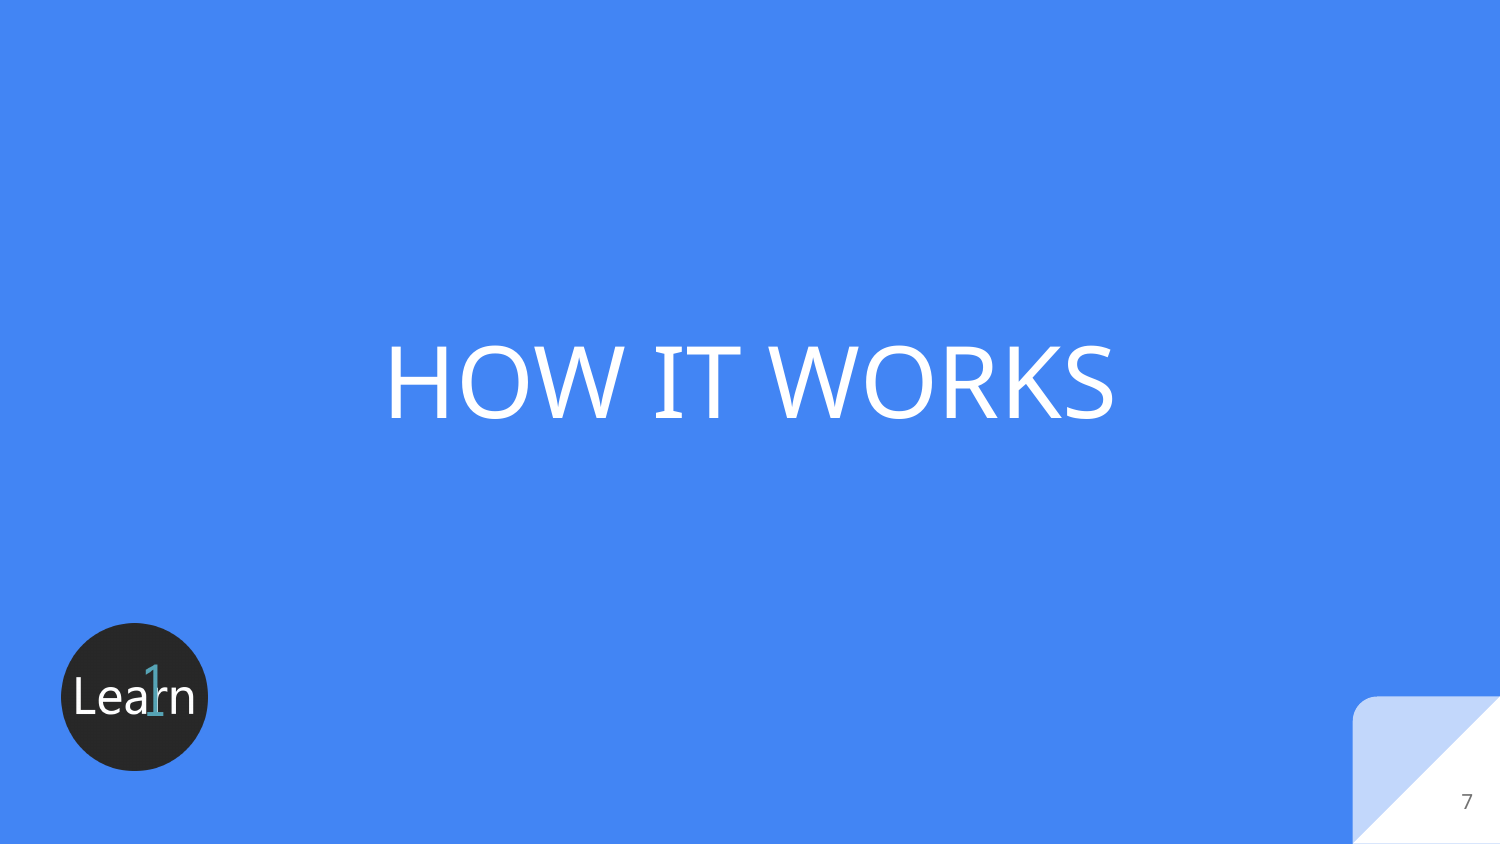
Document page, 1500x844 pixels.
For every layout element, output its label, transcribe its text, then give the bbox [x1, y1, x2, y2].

title HOW IT WORKS [51, 280, 1449, 476]
picture [60, 623, 208, 771]
slide_number ‹#› [1398, 770, 1489, 835]
